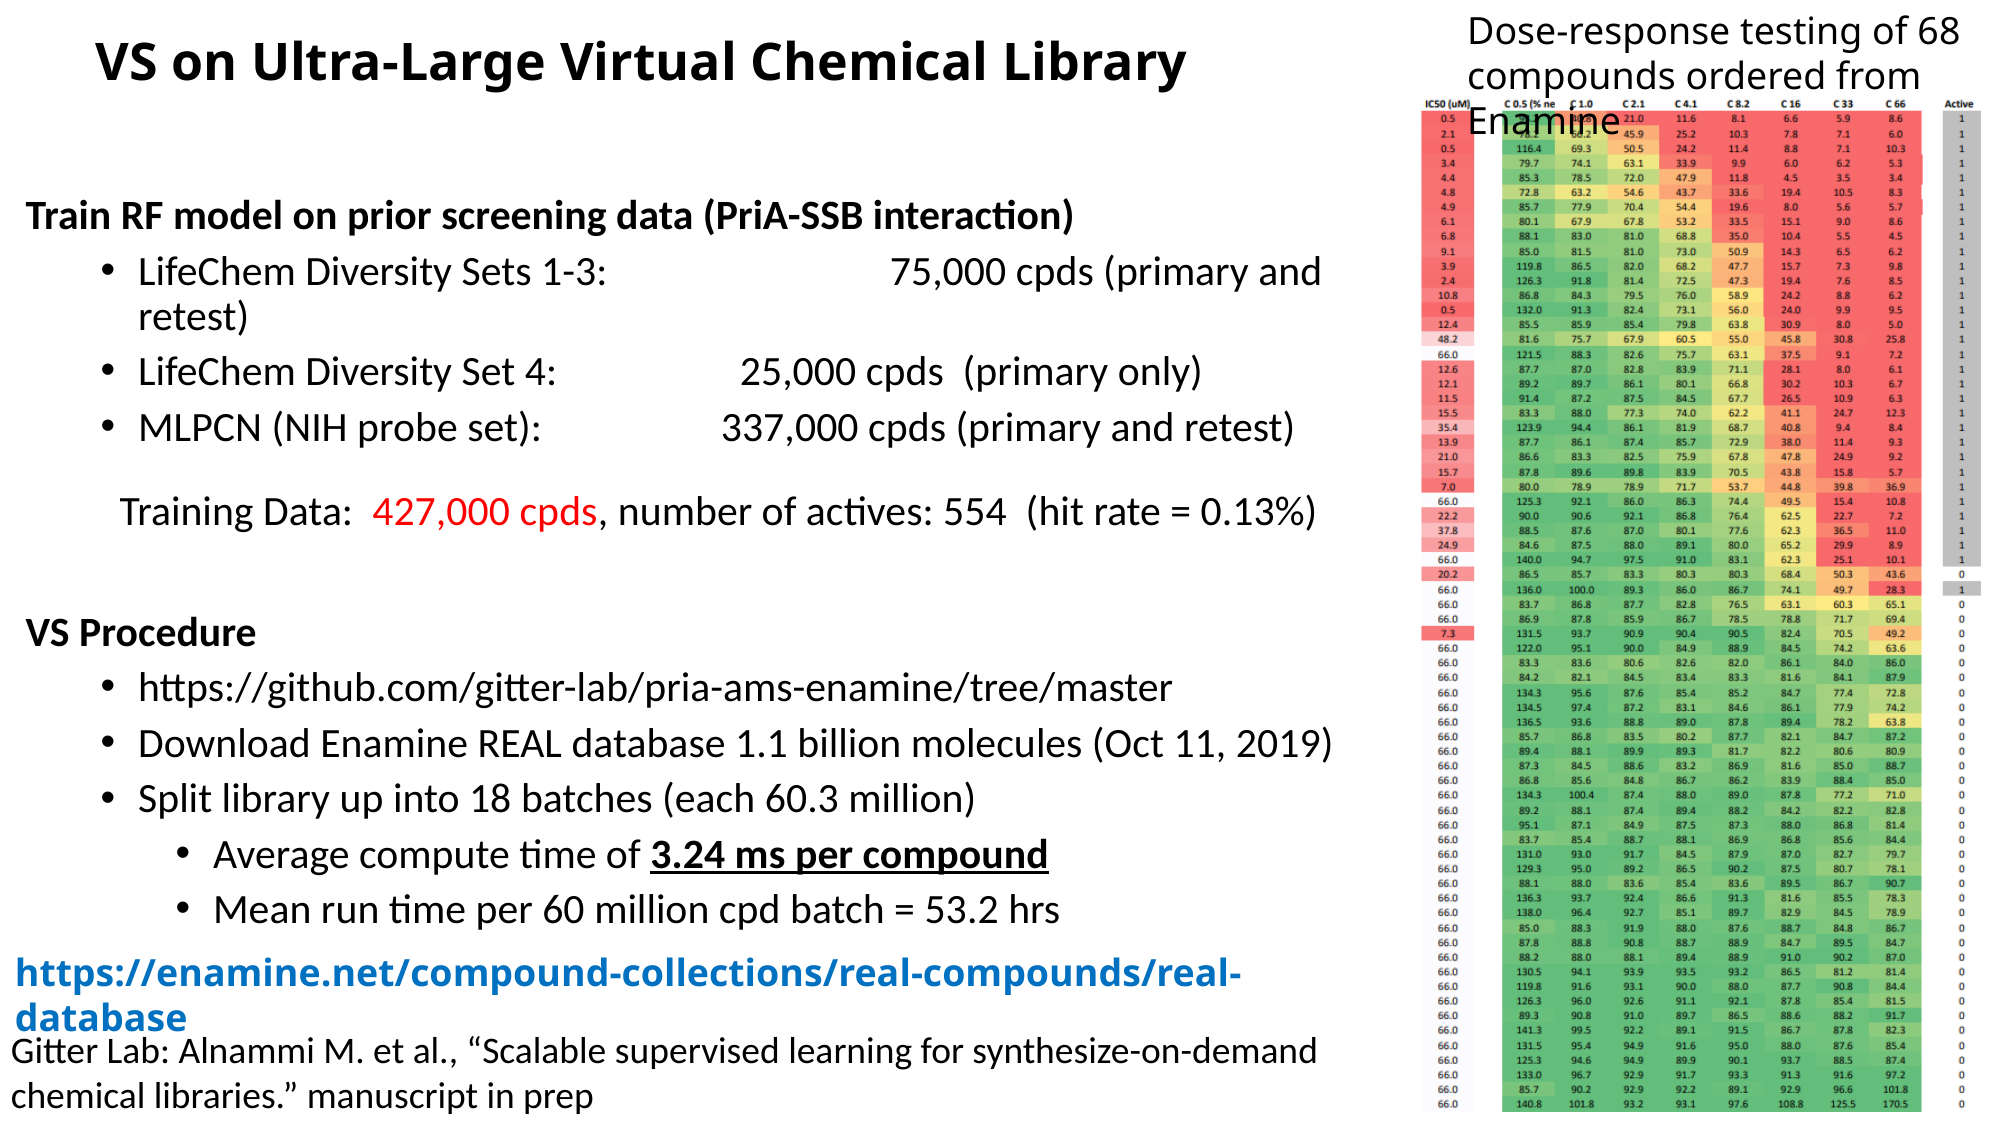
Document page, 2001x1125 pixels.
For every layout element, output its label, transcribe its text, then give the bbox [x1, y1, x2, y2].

text_box Dose-response testing of 68 compounds ordered from Enamine [1452, 0, 2000, 150]
title VS on Ultra-Large Virtual Chemical Library [80, 11, 1398, 116]
list Train RF model on prior screening data (PriA-SSB interaction) LifeChem Diversity Sets 1-3: 75,000 cpds (primary and retest) LifeChem Diversity Set 4: 25,000 cpds (primary only) MLPCN (NIH probe set): 337,000 cpds (primary and retest) Training Data: 427,000 cpds, number of actives: 554 (hit rate = 0.13%) VS Procedure https://github.com/gitter-lab/pria-ams-enamine/tree/master Download Enamine REAL database 1.1 billion molecules (Oct 11, 2019) Split library up into 18 batches (each 60.3 million) Average compute time of 3.24 ms per compound Mean run time per 60 million cpd batch = 53.2 hrs [10, 186, 1402, 972]
picture [1402, 94, 1990, 1112]
text_box https://enamine.net/compound-collections/real-compounds/real-database [0, 941, 1291, 1047]
text_box Gitter Lab: Alnammi M. et al., “Scalable supervised learning for synthesize-on-demand chemical libraries.” manuscript in prep [0, 1018, 1393, 1124]
